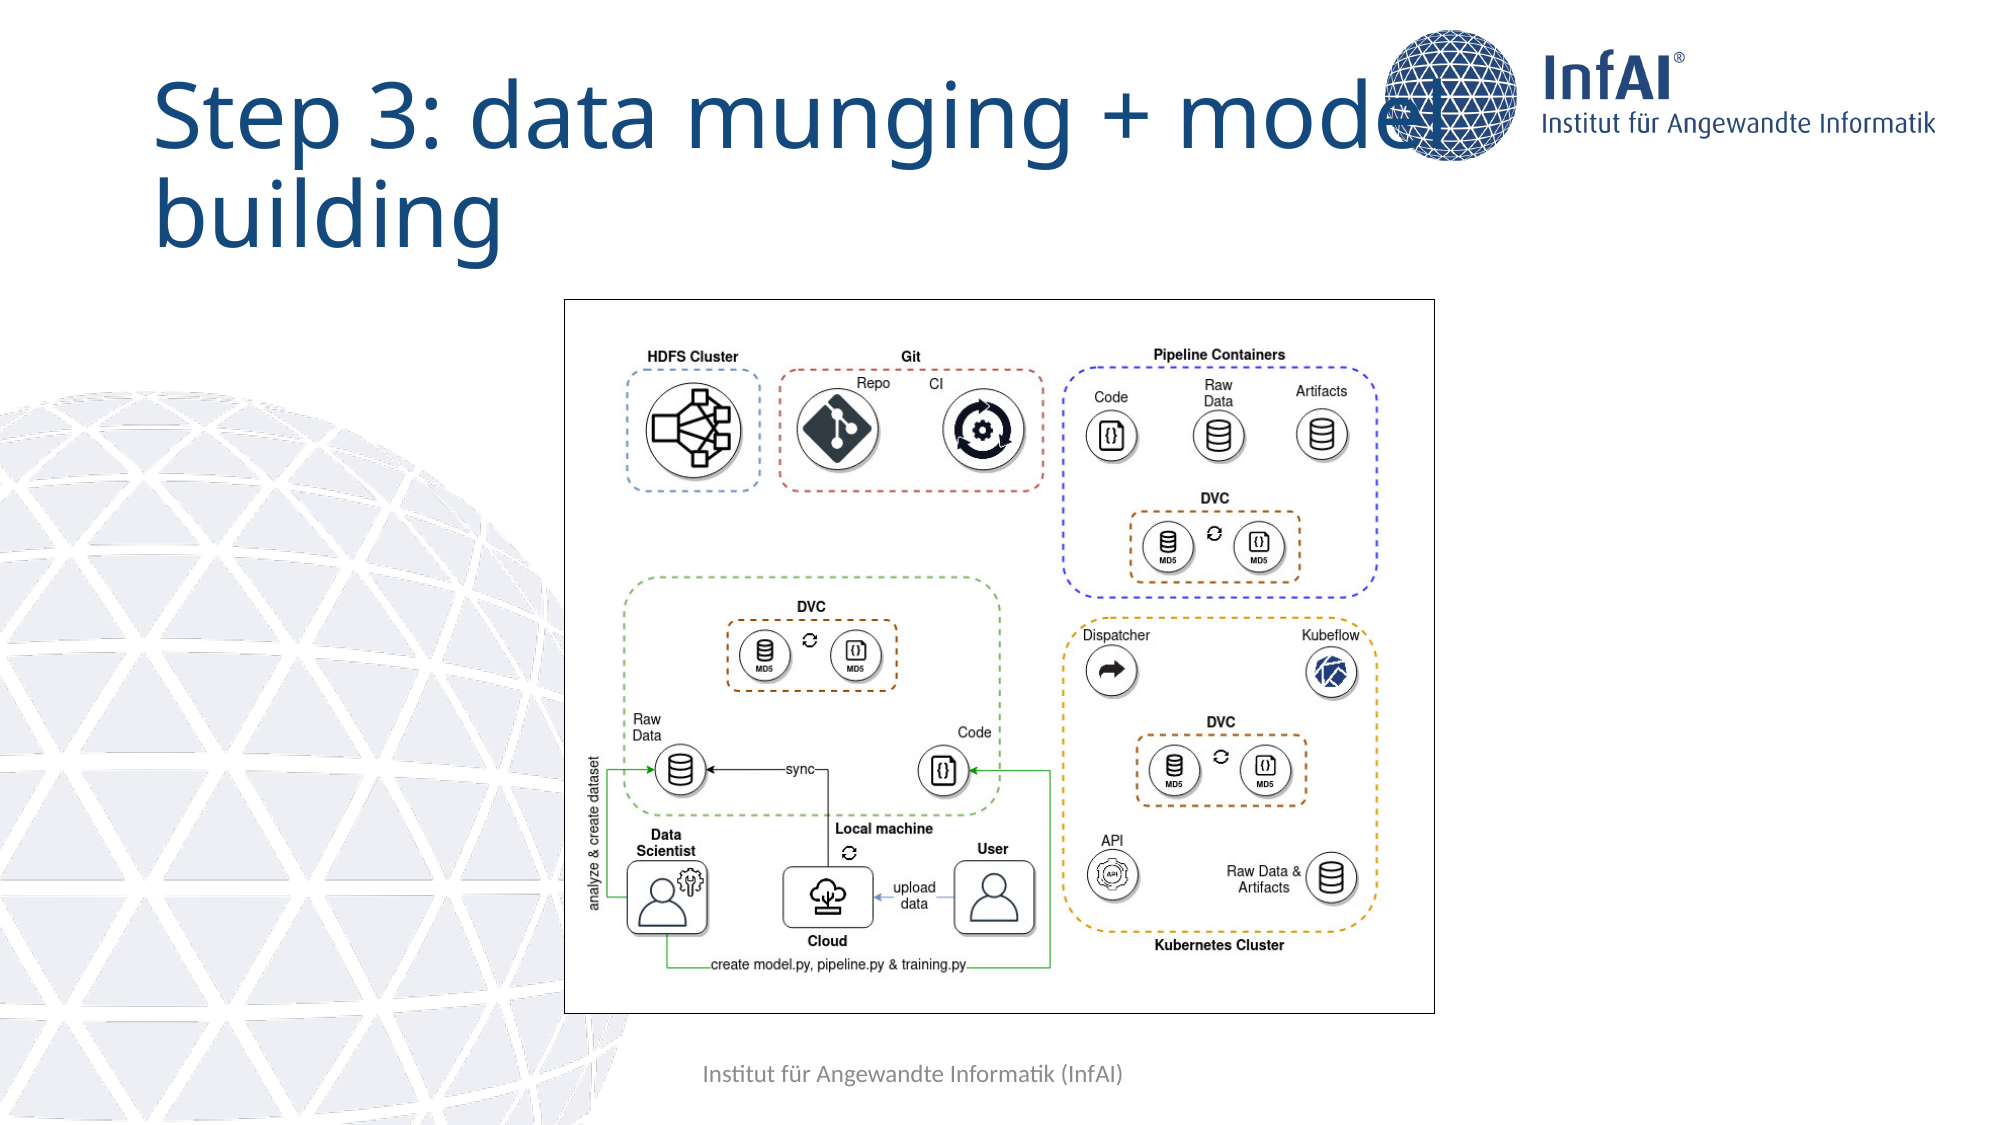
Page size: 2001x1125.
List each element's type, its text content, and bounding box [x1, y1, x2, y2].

title Step 3: data munging + model building [137, 59, 1863, 278]
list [564, 299, 1436, 1014]
footer Institut für Angewandte Informatik (InfAI) [137, 1042, 1690, 1103]
picture [0, 391, 645, 1125]
picture [1385, 30, 1935, 161]
